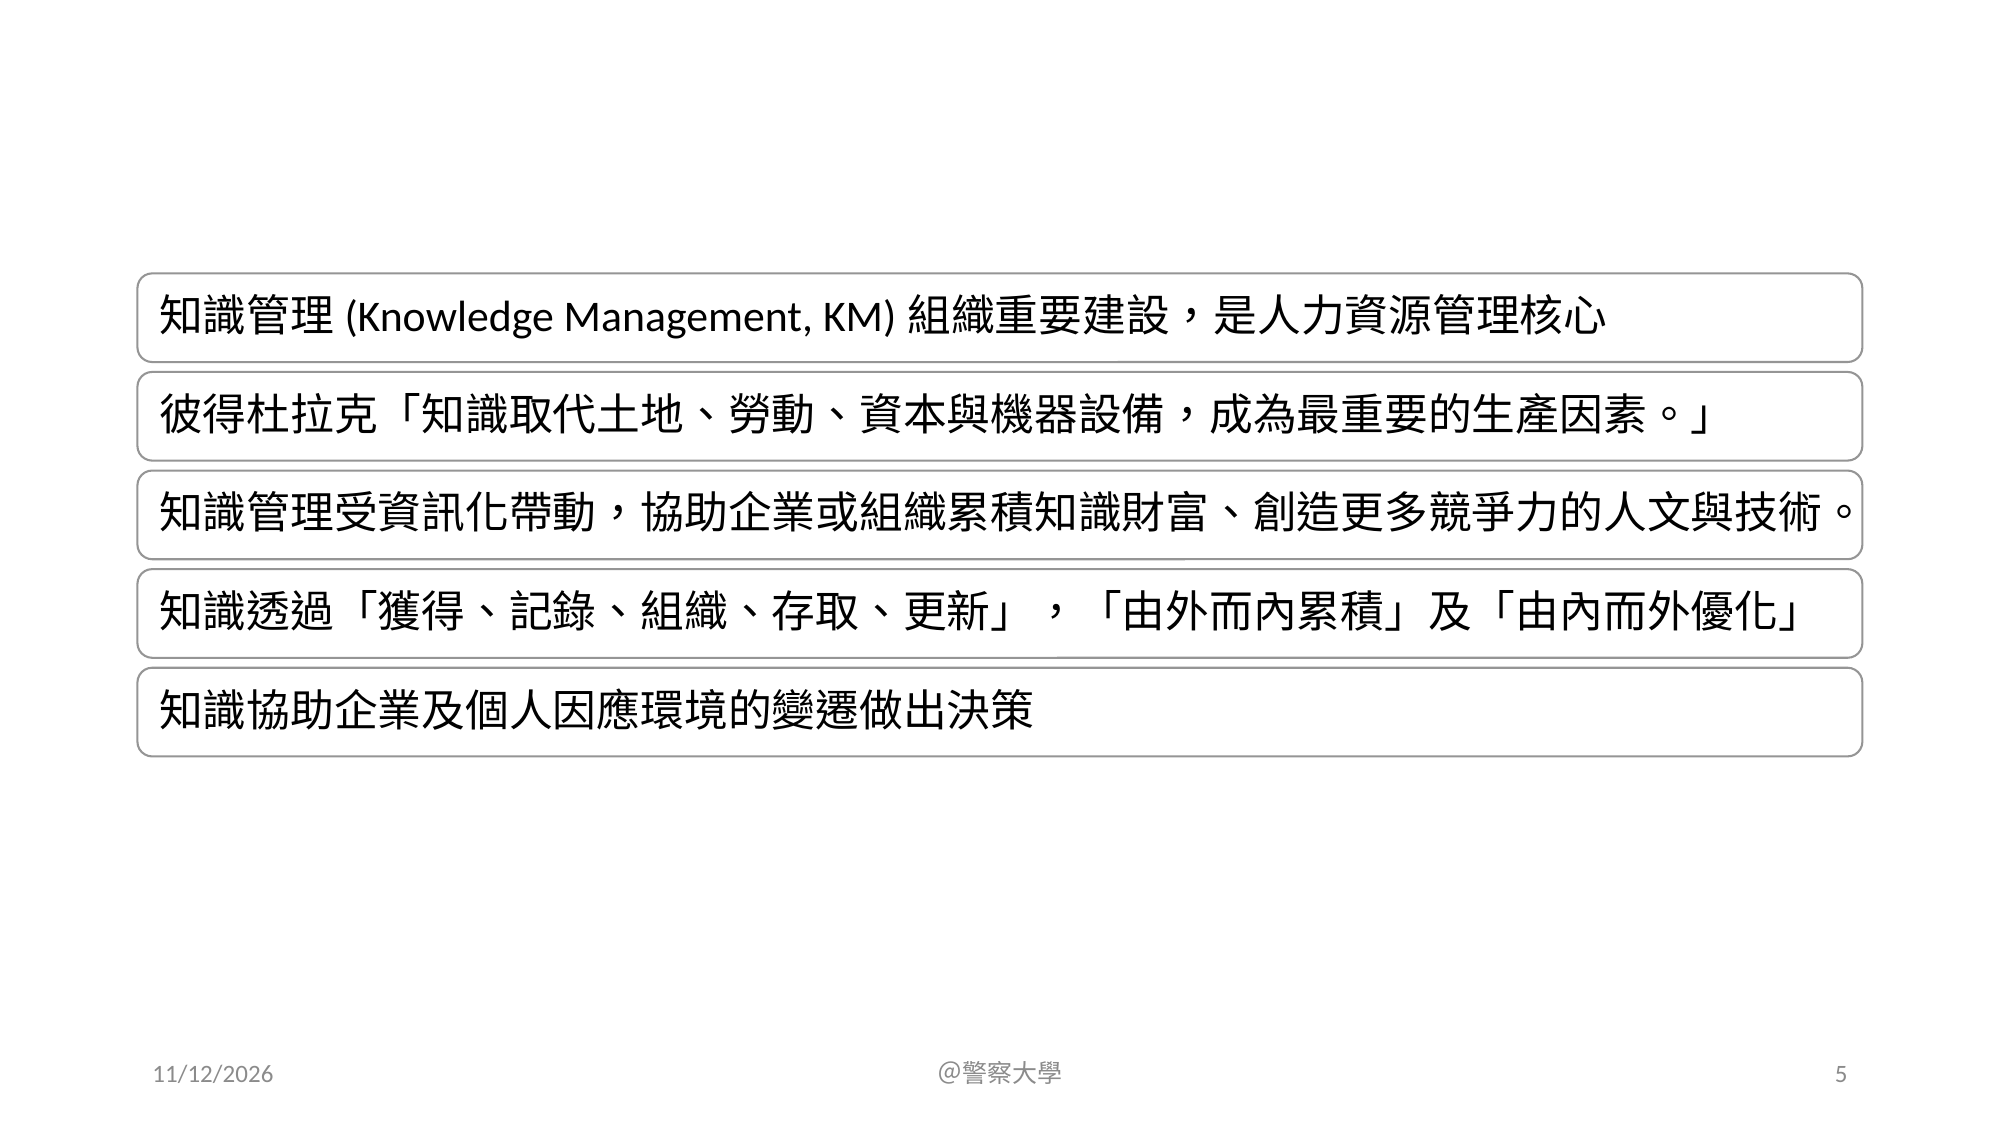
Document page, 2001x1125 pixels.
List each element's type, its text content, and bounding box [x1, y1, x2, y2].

footer ＠警察大學 [662, 1042, 1338, 1103]
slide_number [137, 1042, 588, 1103]
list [137, 127, 1863, 903]
slide_number 5 [1412, 1042, 1863, 1103]
